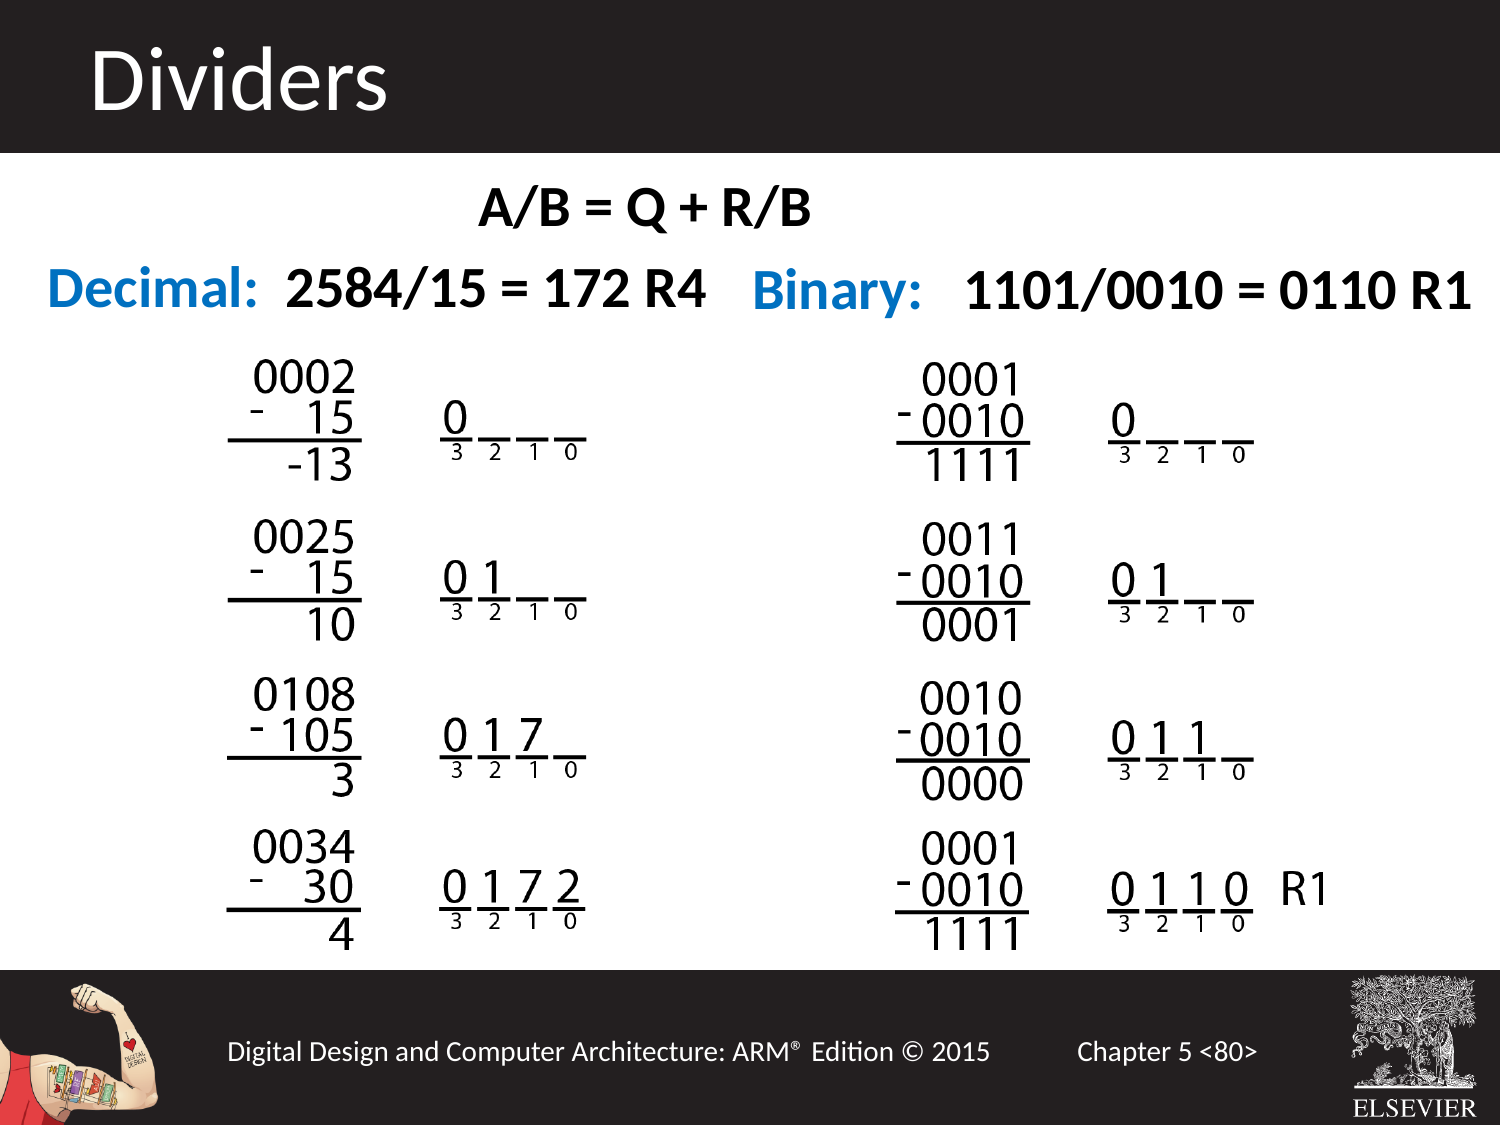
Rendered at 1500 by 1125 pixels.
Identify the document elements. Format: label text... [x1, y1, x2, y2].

text_box [12, 125, 1338, 975]
picture [210, 342, 605, 965]
picture [0, 979, 163, 1125]
picture [1350, 974, 1477, 1117]
picture [880, 344, 1338, 959]
text_box Dividers [75, 11, 1375, 136]
text_box Binary: 1101/0010 = 0110 R1 [737, 244, 1500, 329]
